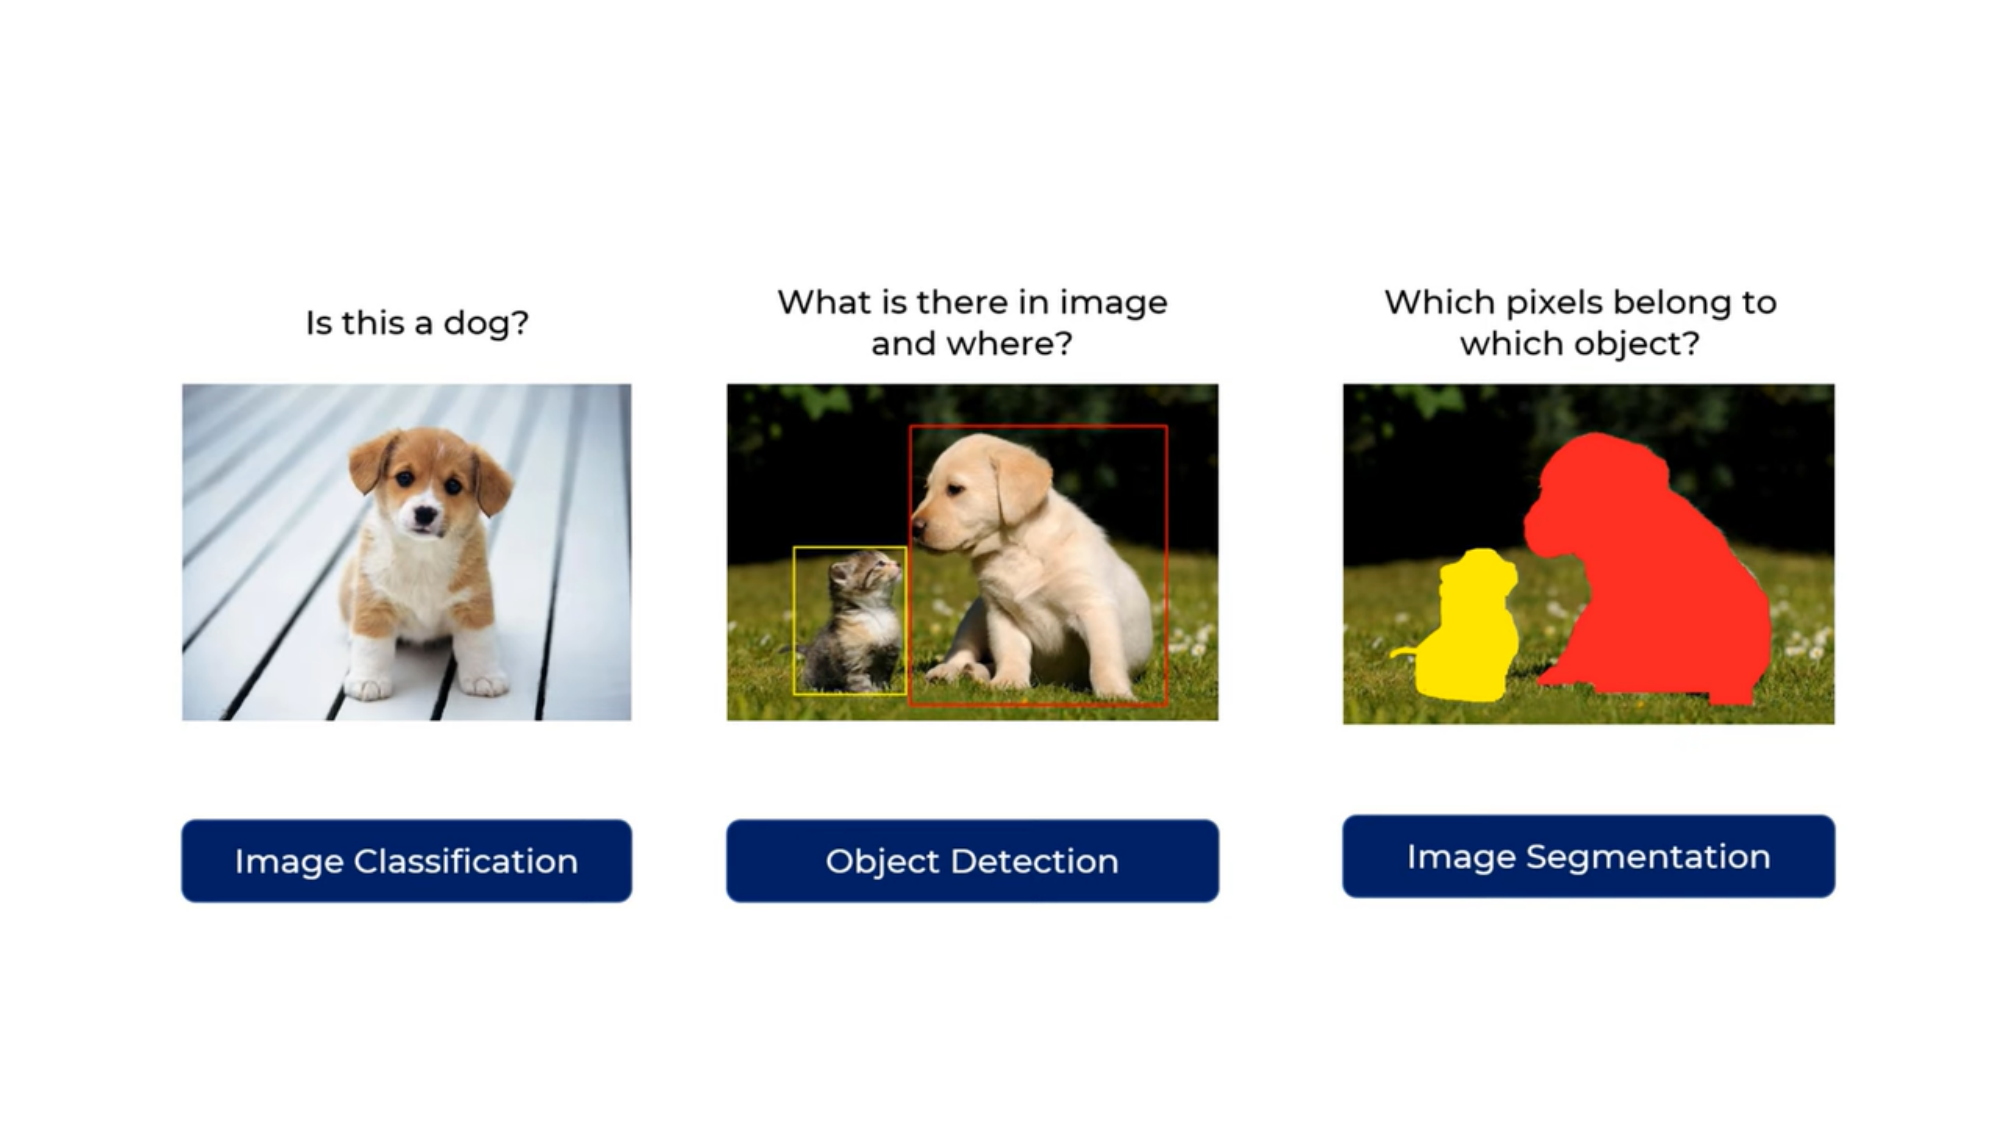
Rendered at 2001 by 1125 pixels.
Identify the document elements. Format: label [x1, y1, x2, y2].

picture [145, 206, 1855, 919]
